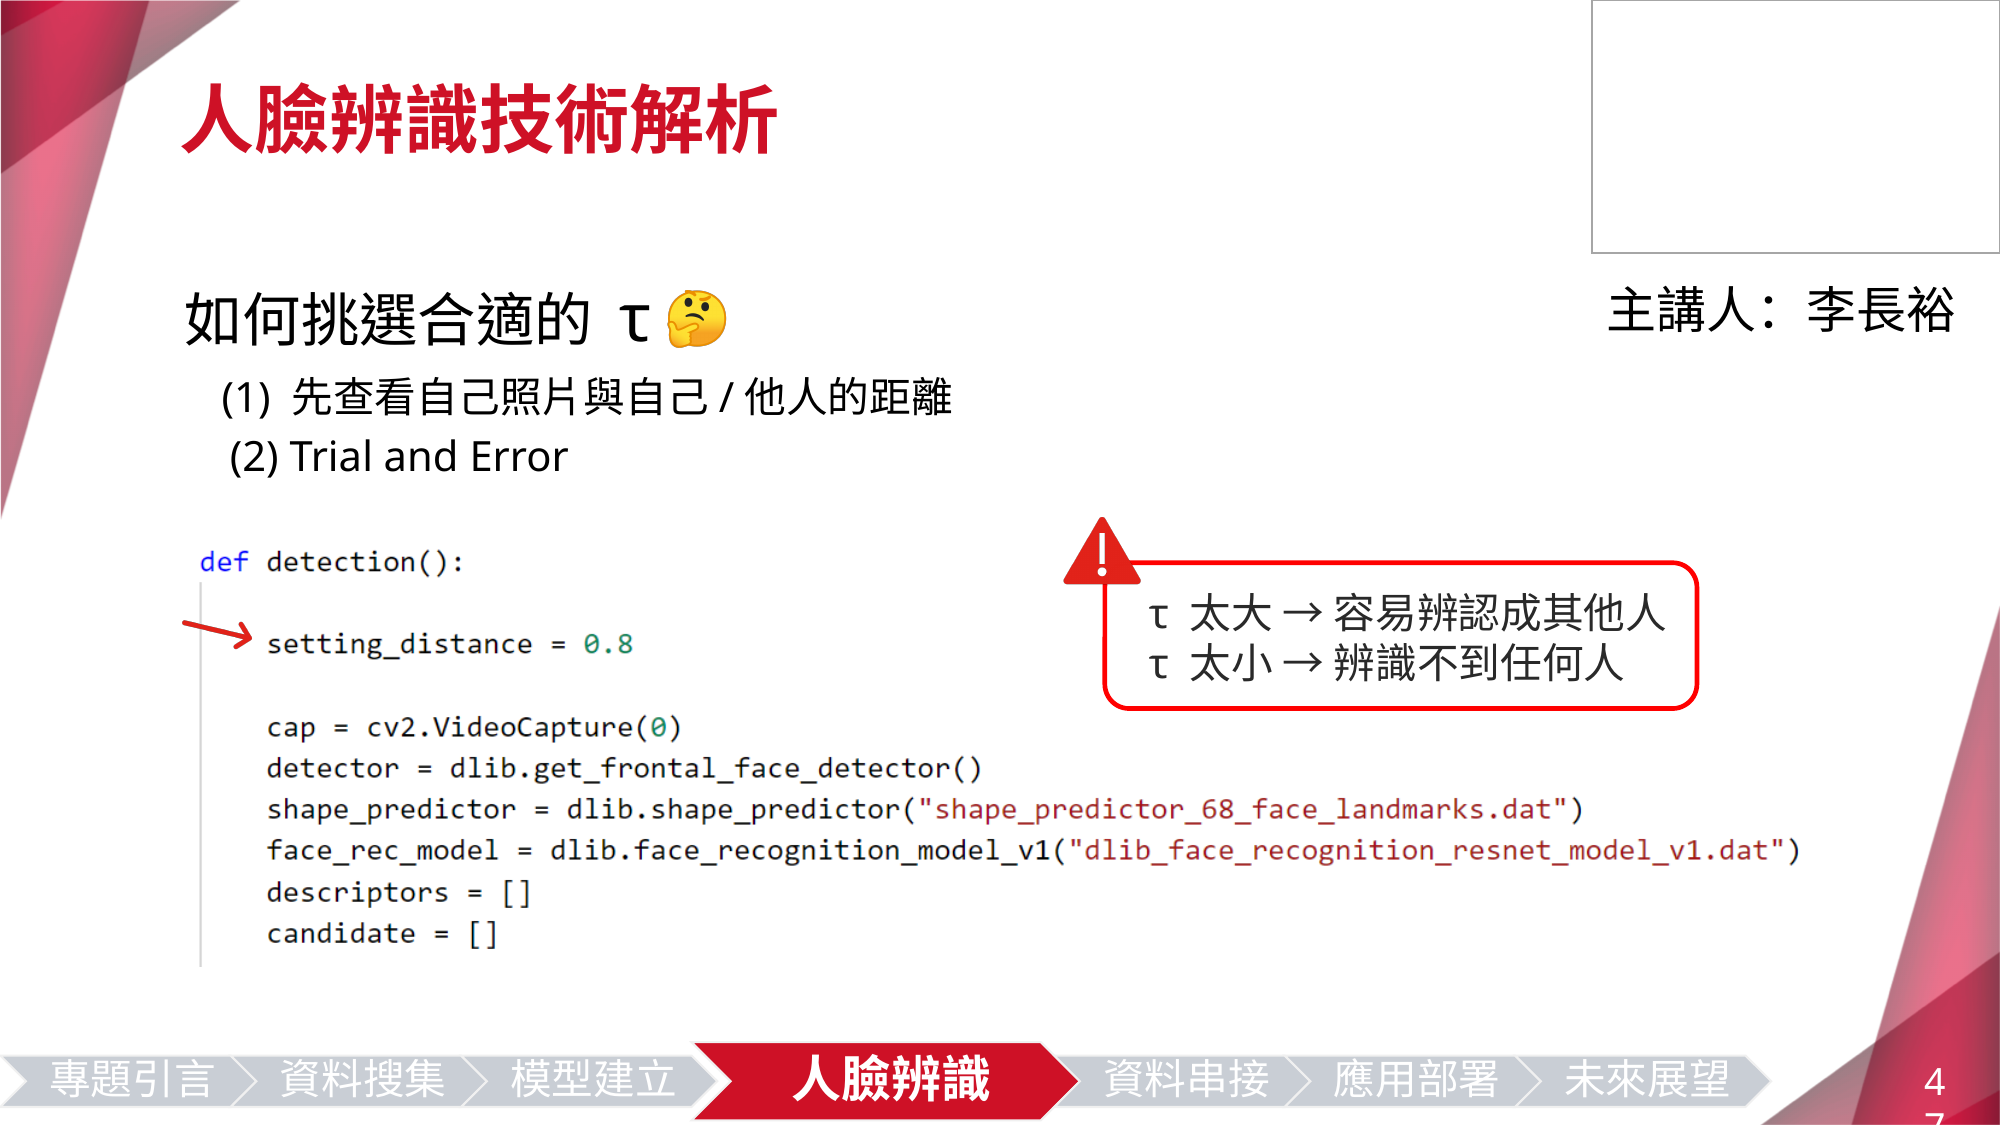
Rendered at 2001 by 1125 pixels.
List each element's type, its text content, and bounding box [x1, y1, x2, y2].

text_box 47 [1909, 1050, 1979, 1125]
text_box 人臉辨識技術解析 [164, 65, 795, 171]
picture [666, 287, 728, 349]
text_box 主講人：李長裕 [1591, 271, 1996, 346]
picture [1, 1, 303, 519]
text_box [1591, 0, 2000, 254]
text_box (2) Trial and Error [215, 428, 584, 488]
text_box 如何挑選合適的 τ [170, 267, 1075, 362]
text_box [0, 1022, 1772, 1125]
text_box (1) 先查看自己照片與自己/他人的距離 [206, 363, 968, 428]
picture [170, 508, 2000, 1124]
